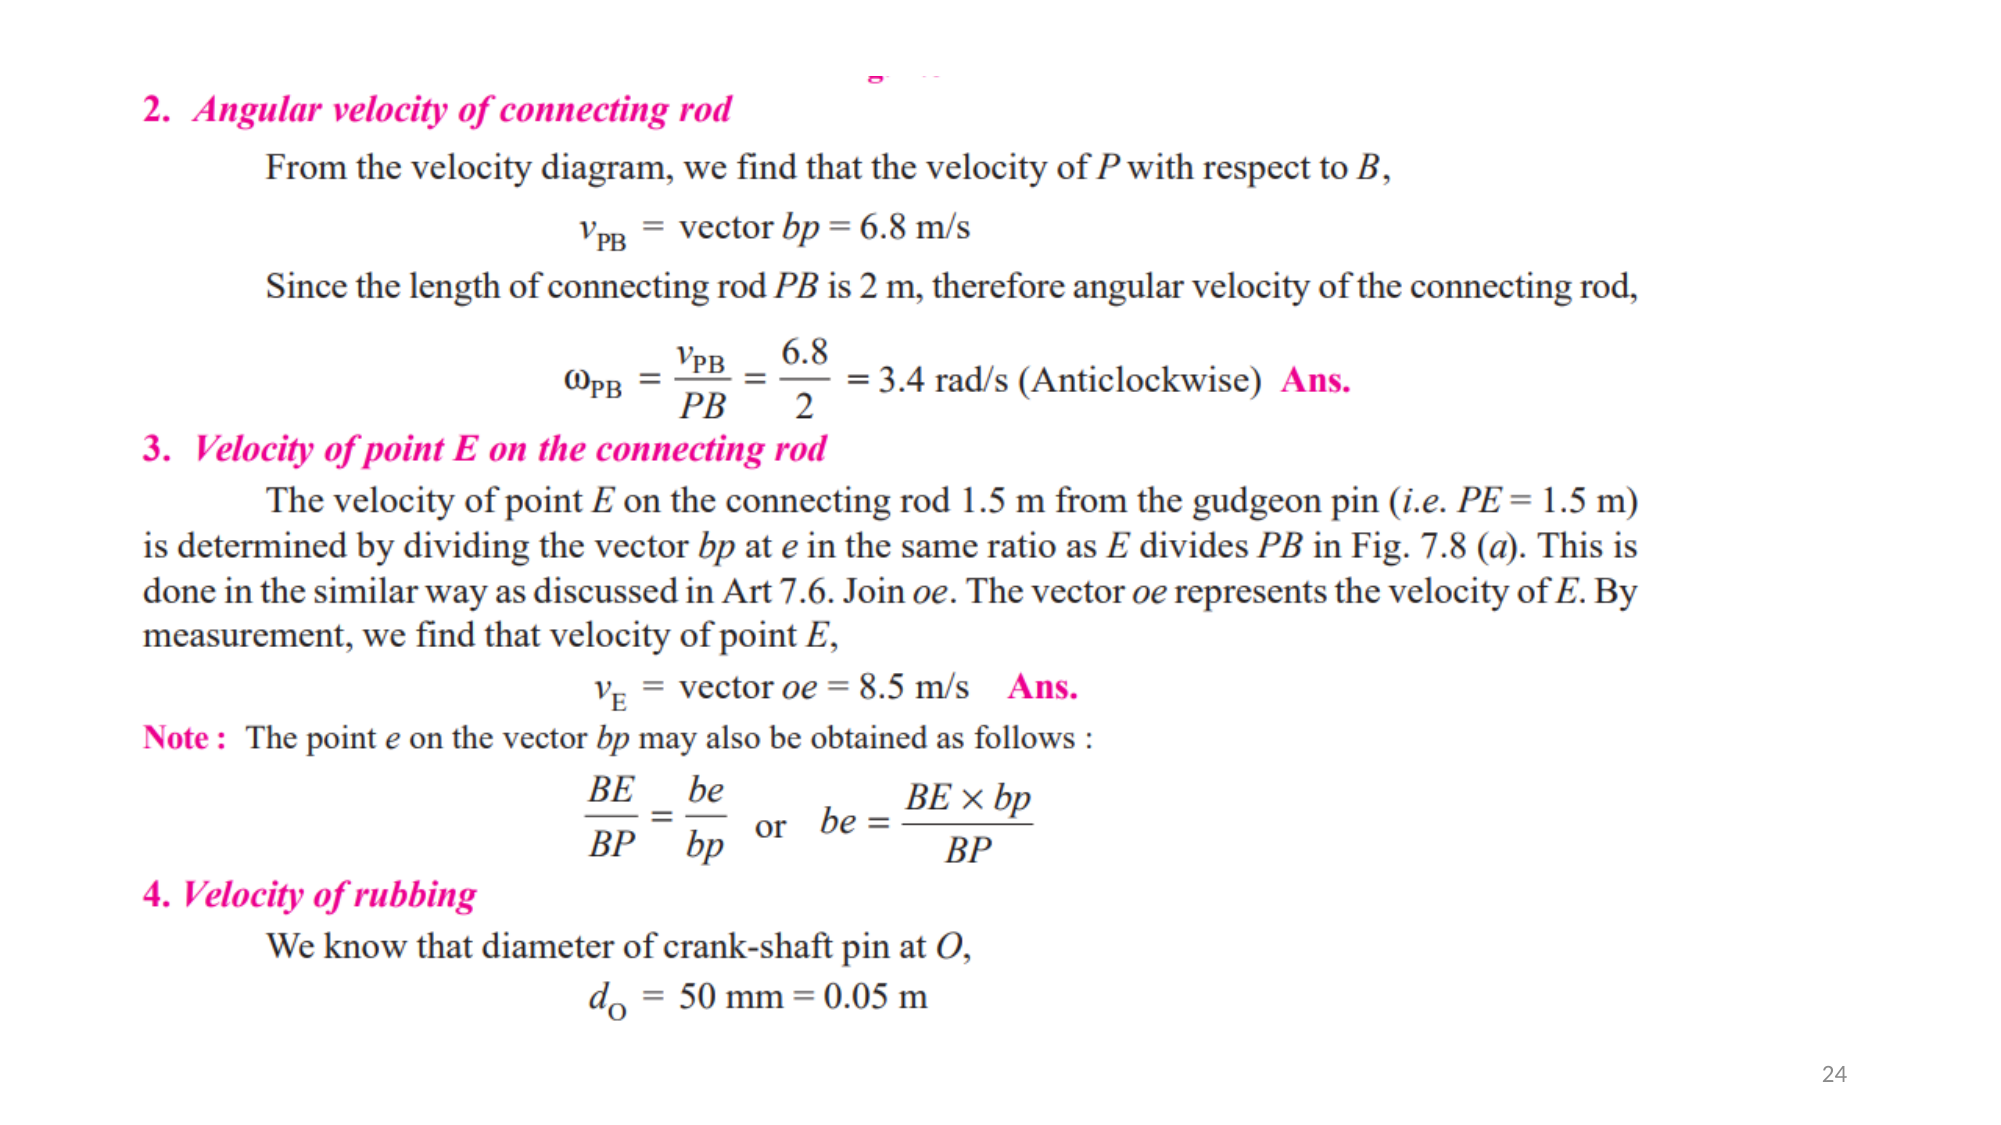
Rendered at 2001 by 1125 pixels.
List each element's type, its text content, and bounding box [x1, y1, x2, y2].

slide_number 24 [1412, 1049, 1863, 1103]
picture [118, 76, 1882, 1049]
